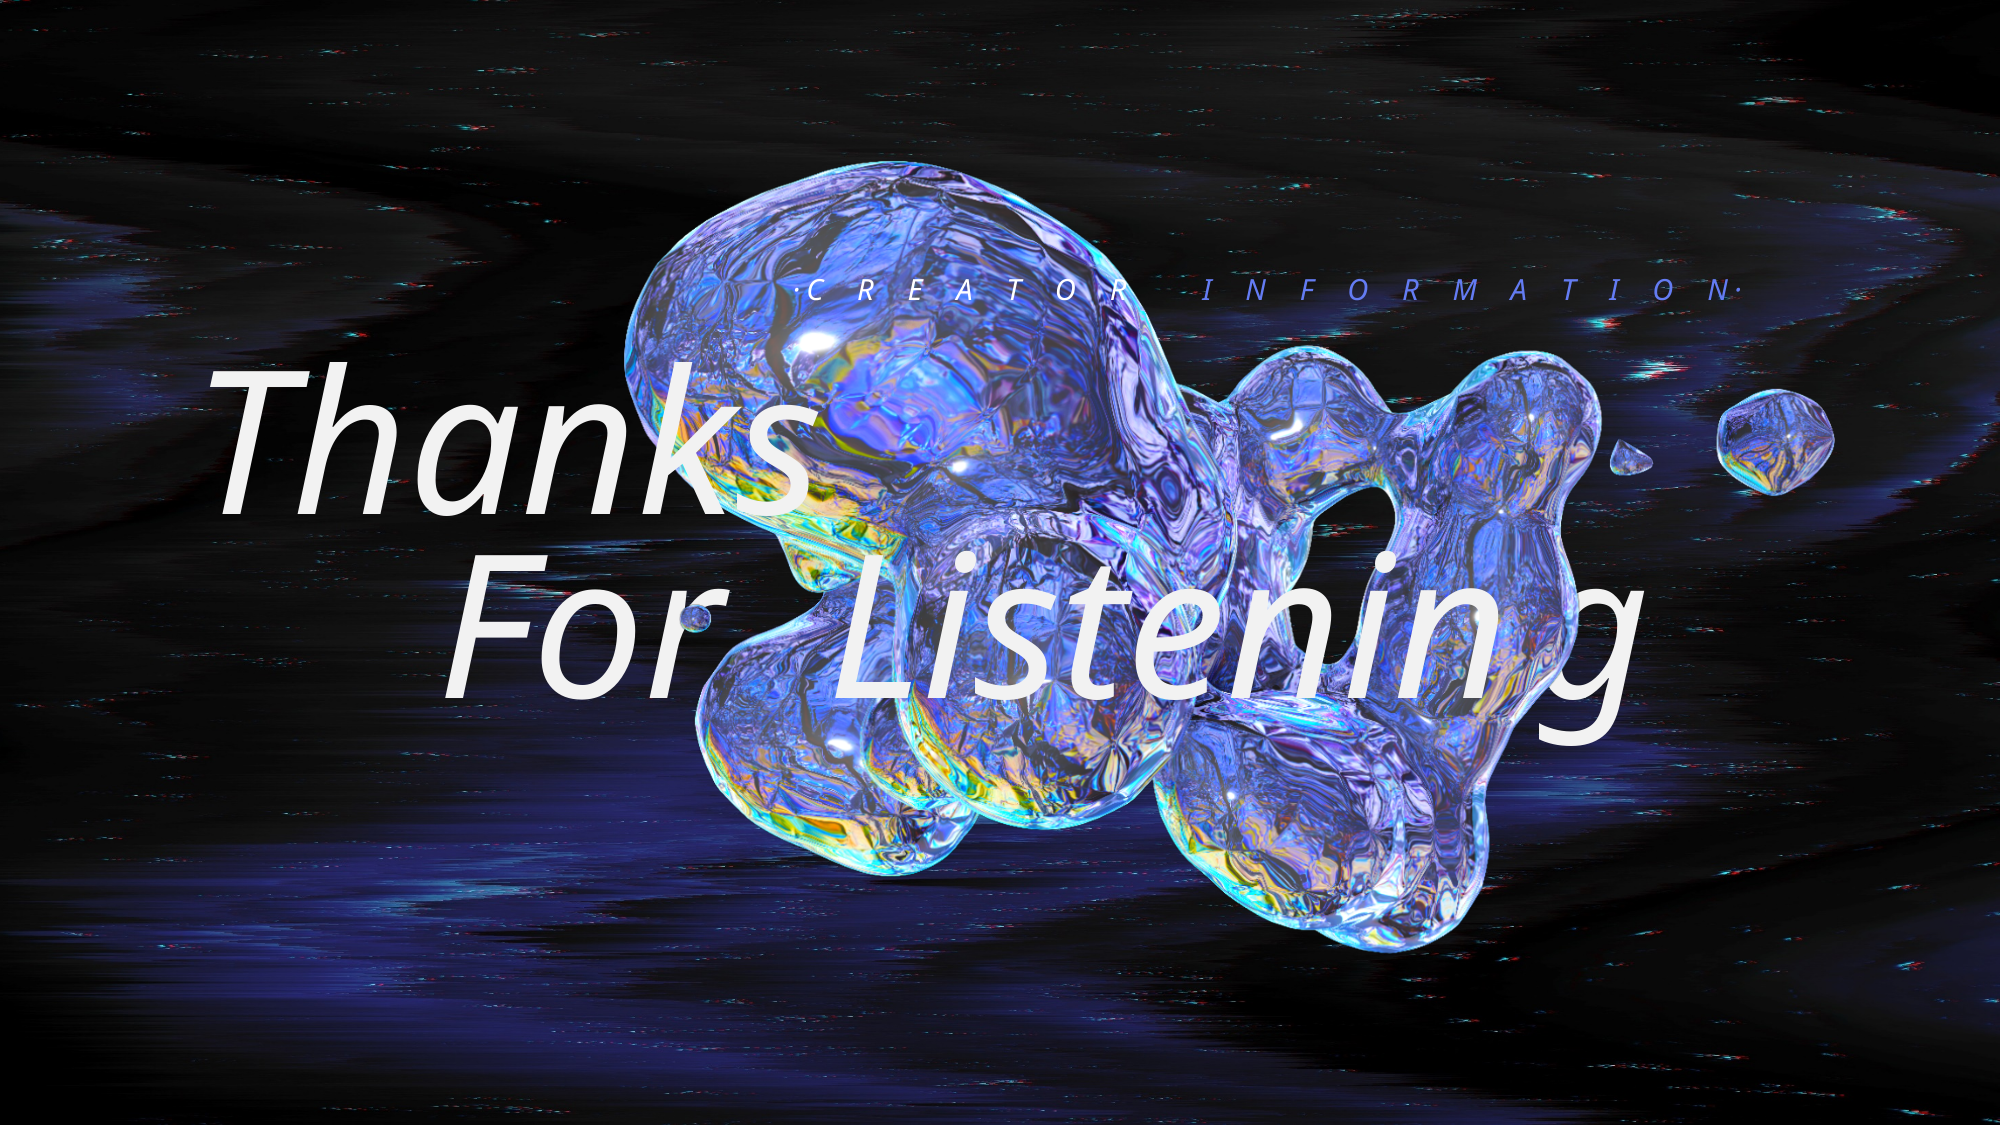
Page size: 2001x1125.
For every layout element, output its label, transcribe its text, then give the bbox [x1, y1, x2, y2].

text_box For [422, 562, 612, 746]
text_box Thanks [177, 307, 612, 562]
picture [0, 0, 2000, 1125]
